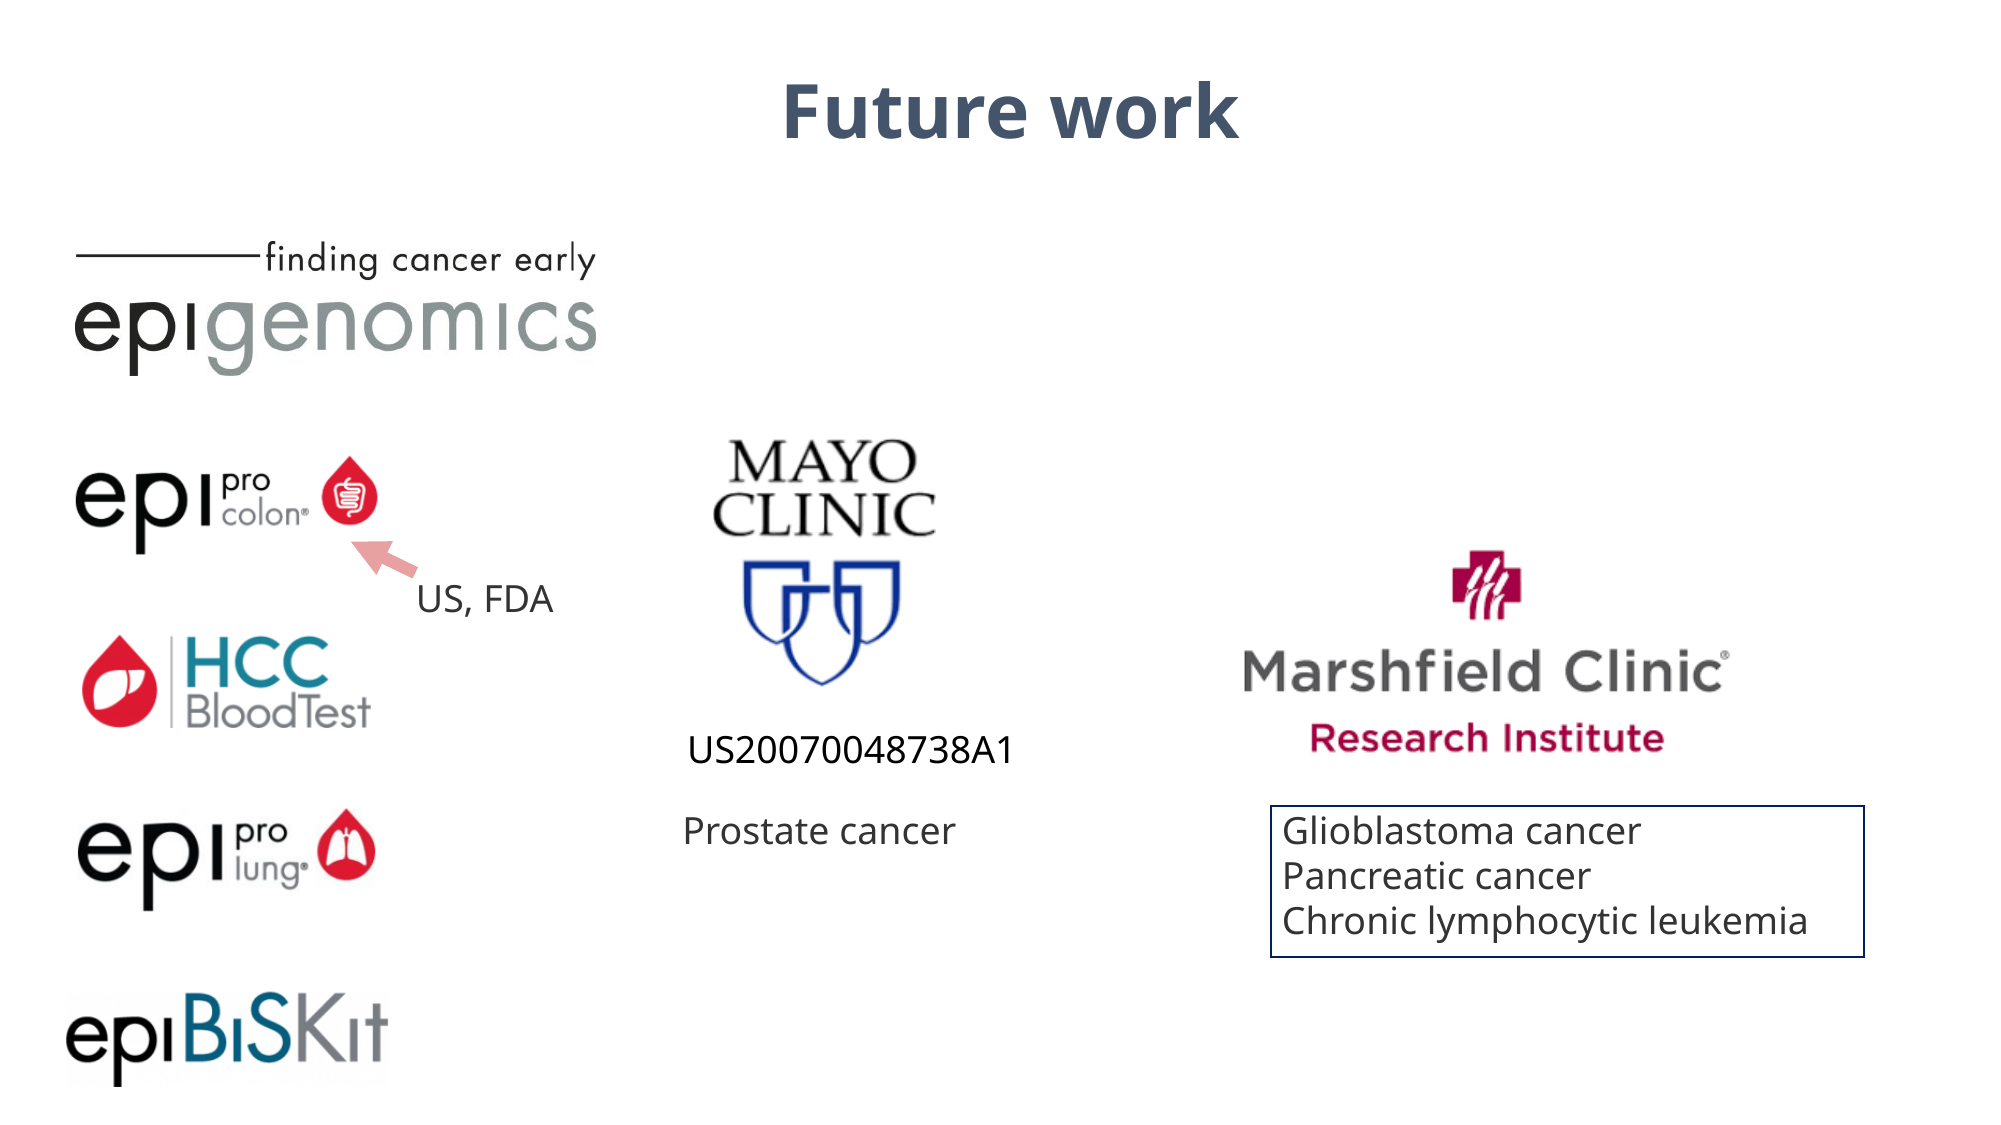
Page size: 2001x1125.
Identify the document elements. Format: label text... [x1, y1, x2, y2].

text_box US, FDA [416, 567, 569, 628]
text_box Prostate cancer [667, 799, 972, 860]
picture [1234, 530, 1741, 773]
picture [713, 437, 936, 688]
text_box US20070048738A1 [672, 718, 1032, 778]
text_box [350, 541, 416, 573]
picture [75, 241, 596, 376]
text_box Future work [75, 56, 1966, 162]
picture [34, 443, 416, 1102]
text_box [1270, 799, 1865, 958]
